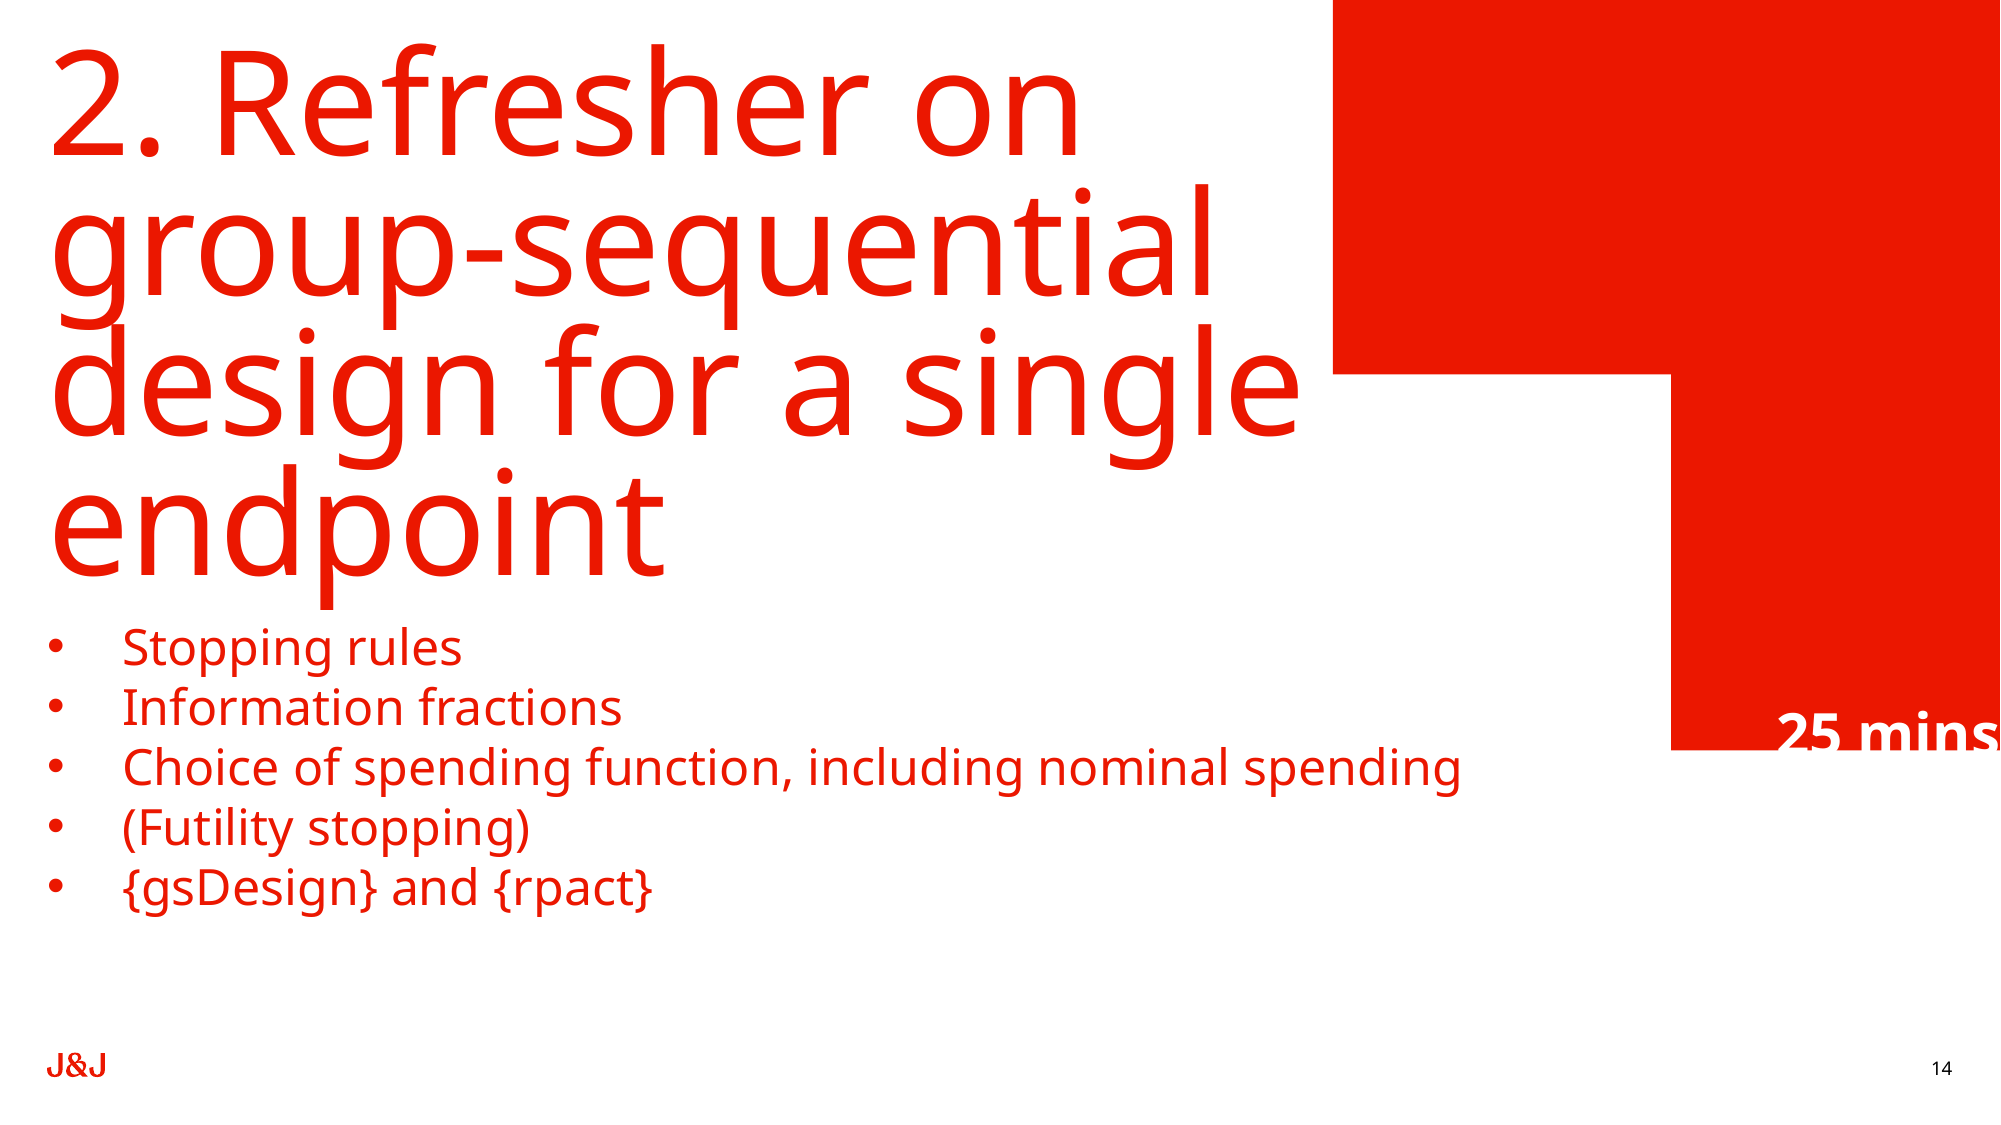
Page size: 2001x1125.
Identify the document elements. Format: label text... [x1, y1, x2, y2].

text_box 25 mins [1673, 697, 2000, 768]
slide_number 14 [1899, 1055, 1953, 1081]
text_box Stopping rules Information fractions Choice of spending function, including nominal spending (Futility stopping) {gsDesign} and {rpact} [47, 614, 1593, 915]
title 2. Refresher on group-sequential design for a single endpoint [47, 43, 1310, 614]
